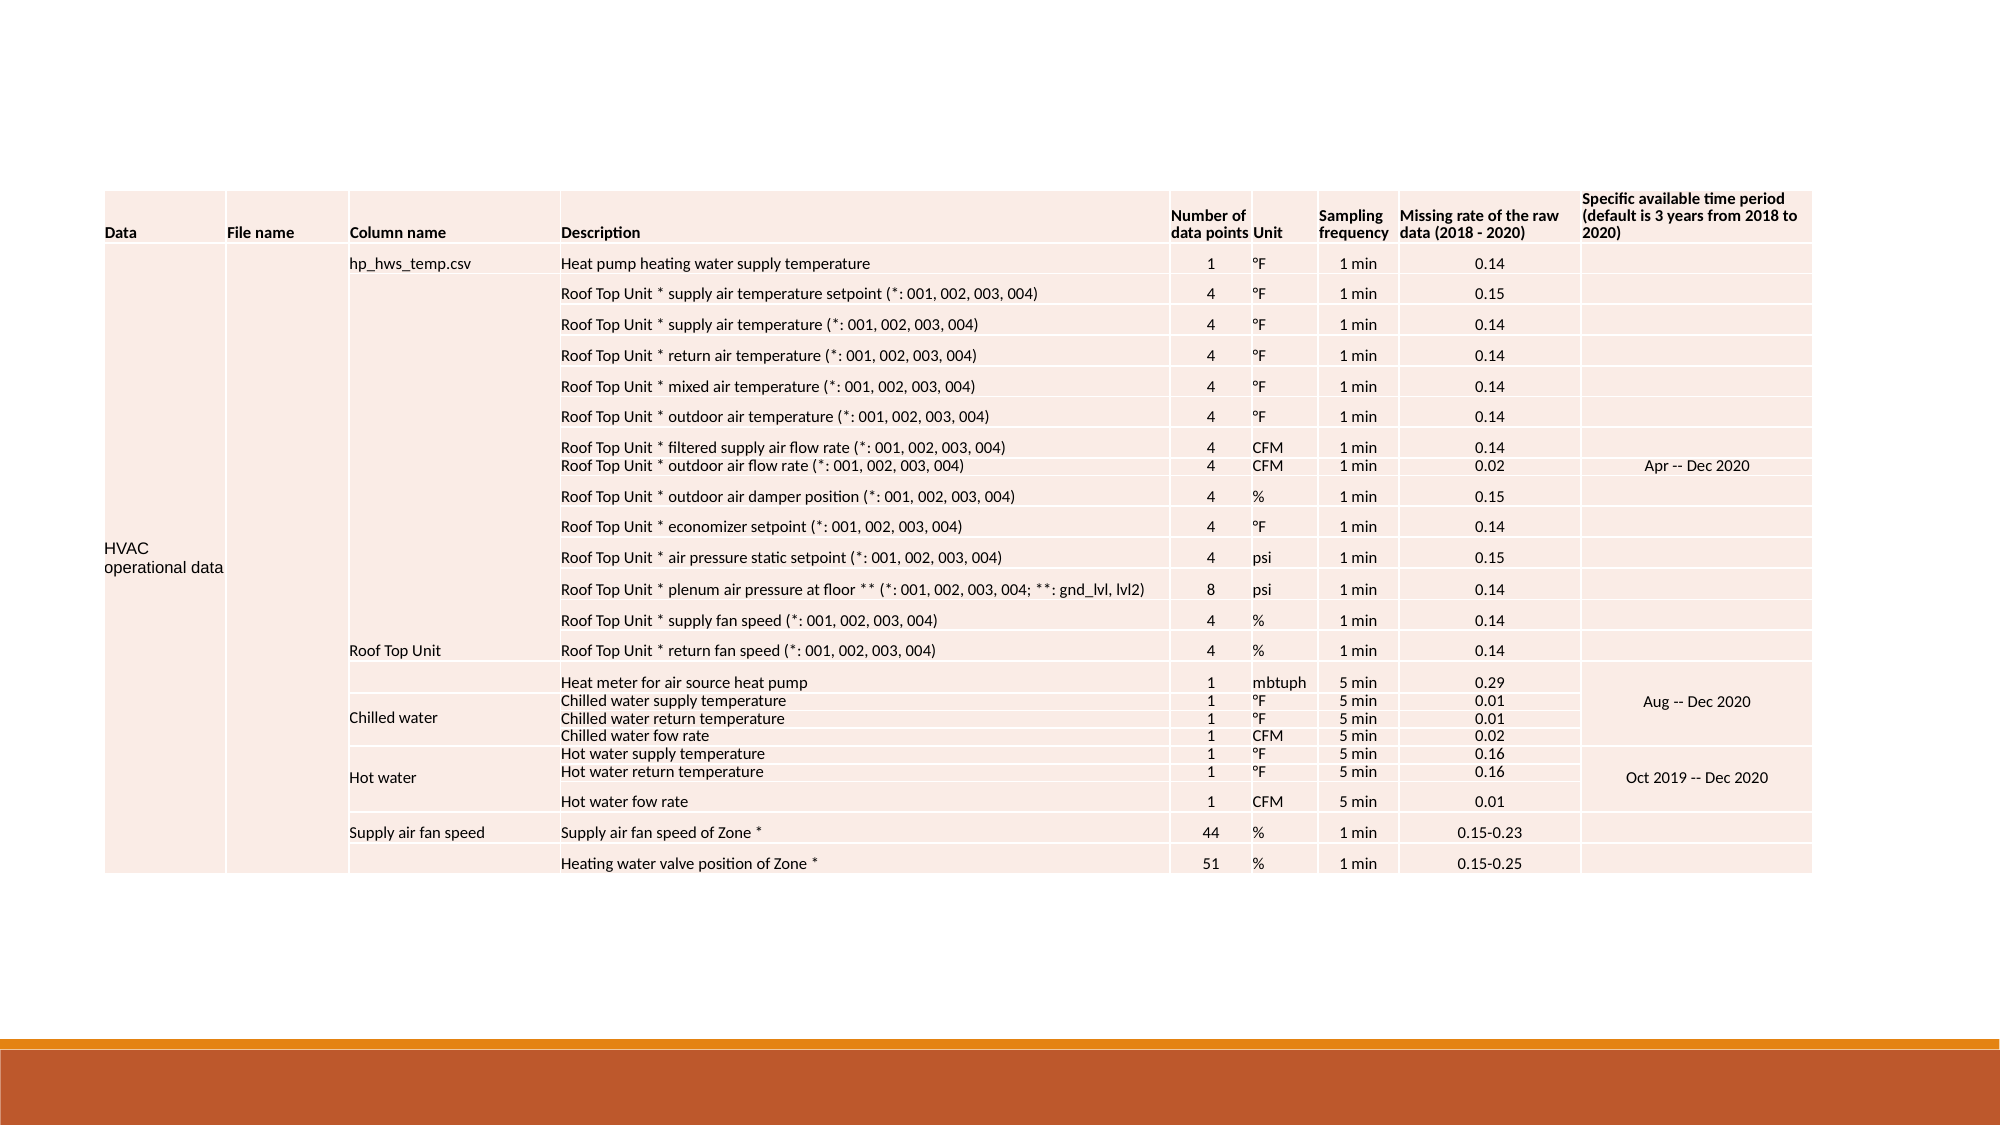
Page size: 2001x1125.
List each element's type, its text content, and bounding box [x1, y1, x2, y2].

table_cell [1582, 569, 1812, 599]
table_cell [350, 662, 560, 692]
table_header Unit [1253, 191, 1317, 242]
table_cell [1582, 336, 1812, 365]
table_cell Roof Top Unit * outdoor air damper position (*: 001, 002, 003, 004) [561, 476, 1169, 505]
table_cell Roof Top Unit * supply air temperature (*: 001, 002, 003, 004) [561, 305, 1169, 334]
table_cell Oct 2019 -- Dec 2020 [1582, 747, 1812, 811]
table_cell Roof Top Unit * air pressure static setpoint (*: 001, 002, 003, 004) [561, 538, 1169, 567]
table_cell Hot water [350, 747, 560, 811]
table_cell psi [1253, 538, 1317, 567]
table_cell 51 [1171, 844, 1251, 873]
table_cell Chilled water supply temperature [561, 694, 1169, 710]
table_cell Roof Top Unit * supply air temperature setpoint (*: 001, 002, 003, 004) [561, 274, 1169, 303]
table_cell °F [1253, 507, 1317, 536]
table_cell [1582, 507, 1812, 536]
table_cell Roof Top Unit * outdoor air flow rate (*: 001, 002, 003, 004) [561, 459, 1169, 475]
table_cell 0.02 [1400, 729, 1580, 745]
table_cell °F [1253, 765, 1317, 781]
table_cell 4 [1171, 274, 1251, 303]
table_cell Roof Top Unit * economizer setpoint (*: 001, 002, 003, 004) [561, 507, 1169, 536]
table_cell 0.15-0.23 [1400, 813, 1580, 842]
table_header Column name [350, 191, 560, 242]
table_cell % [1253, 813, 1317, 842]
table_cell 1 min [1319, 274, 1398, 303]
table_cell 1 [1171, 662, 1251, 692]
table_cell °F [1253, 305, 1317, 334]
table_cell % [1253, 600, 1317, 629]
table_cell CFM [1253, 729, 1317, 745]
table_cell 1 min [1319, 428, 1398, 457]
table_cell 0.14 [1400, 336, 1580, 365]
table_cell Heat pump heating water supply temperature [561, 244, 1169, 273]
table_cell 4 [1171, 507, 1251, 536]
table_header Description [561, 191, 1169, 242]
table_cell Roof Top Unit * return fan speed (*: 001, 002, 003, 004) [561, 631, 1169, 660]
table_cell % [1253, 844, 1317, 873]
table_cell °F [1253, 397, 1317, 426]
table_cell [1582, 631, 1812, 660]
table_cell 1 min [1319, 476, 1398, 505]
table_cell 1 min [1319, 538, 1398, 567]
table_cell 0.02 [1400, 459, 1580, 475]
table_cell 0.14 [1400, 428, 1580, 457]
table_cell 4 [1171, 538, 1251, 567]
table_cell Chilled water [350, 694, 560, 745]
table_cell Roof Top Unit * mixed air temperature (*: 001, 002, 003, 004) [561, 367, 1169, 396]
table_cell CFM [1253, 782, 1317, 811]
table_header Specific available time period (default is 3 years from 2018 to 2020) [1582, 191, 1812, 242]
table_cell 1 [1171, 782, 1251, 811]
table_cell 5 min [1319, 765, 1398, 781]
table_header Sampling frequency [1319, 191, 1398, 242]
table_cell Supply air fan speed of Zone * [561, 813, 1169, 842]
table_cell 1 [1171, 711, 1251, 727]
table_cell °F [1253, 274, 1317, 303]
table_cell 1 [1171, 765, 1251, 781]
table_cell 1 min [1319, 631, 1398, 660]
table_cell 0.15 [1400, 274, 1580, 303]
table_cell 5 min [1319, 662, 1398, 692]
table_cell Hot water fow rate [561, 782, 1169, 811]
table_cell [1582, 538, 1812, 567]
table_cell 1 min [1319, 459, 1398, 475]
table_cell Roof Top Unit [350, 274, 560, 660]
table_cell 1 min [1319, 844, 1398, 873]
table_cell 0.14 [1400, 600, 1580, 629]
table_cell 4 [1171, 428, 1251, 457]
table_header Missing rate of the raw data (2018 - 2020) [1400, 191, 1580, 242]
table_cell 4 [1171, 459, 1251, 475]
table_cell 1 min [1319, 367, 1398, 396]
table_cell 1 min [1319, 244, 1398, 273]
table_cell 5 min [1319, 782, 1398, 811]
table_cell [1582, 428, 1812, 457]
table_header File name [227, 191, 348, 242]
table_cell 1 min [1319, 507, 1398, 536]
table_cell [350, 844, 560, 873]
table_cell 1 min [1319, 305, 1398, 334]
table_cell Apr -- Dec 2020 [1582, 459, 1812, 475]
table_cell [1582, 367, 1812, 396]
table_cell 1 min [1319, 569, 1398, 599]
table_header Number of data points [1171, 191, 1251, 242]
table_cell [1582, 305, 1812, 334]
table_cell Chilled water return temperature [561, 711, 1169, 727]
table_cell °F [1253, 711, 1317, 727]
table_cell 0.14 [1400, 244, 1580, 273]
table_cell 1 min [1319, 600, 1398, 629]
table_cell °F [1253, 336, 1317, 365]
table_cell 0.29 [1400, 662, 1580, 692]
table_cell [1582, 844, 1812, 873]
table_cell 0.15 [1400, 538, 1580, 567]
table_cell 5 min [1319, 747, 1398, 763]
table_cell 44 [1171, 813, 1251, 842]
table_cell 4 [1171, 631, 1251, 660]
table_cell Roof Top Unit * supply fan speed (*: 001, 002, 003, 004) [561, 600, 1169, 629]
table_cell 0.16 [1400, 765, 1580, 781]
table_header Data [105, 191, 225, 242]
table_cell Roof Top Unit * return air temperature (*: 001, 002, 003, 004) [561, 336, 1169, 365]
table_cell Roof Top Unit * filtered supply air flow rate (*: 001, 002, 003, 004) [561, 428, 1169, 457]
table_cell CFM [1253, 428, 1317, 457]
table_cell Hot water return temperature [561, 765, 1169, 781]
table_cell 1 min [1319, 397, 1398, 426]
table_cell psi [1253, 569, 1317, 599]
table_cell 0.14 [1400, 631, 1580, 660]
table_cell [227, 244, 348, 873]
table_cell 4 [1171, 367, 1251, 396]
table_cell 5 min [1319, 711, 1398, 727]
table_cell [1582, 274, 1812, 303]
table_cell 1 [1171, 694, 1251, 710]
table_cell Chilled water fow rate [561, 729, 1169, 745]
table_cell 5 min [1319, 694, 1398, 710]
table_cell °F [1253, 747, 1317, 763]
table_cell 8 [1171, 569, 1251, 599]
table_cell 1 min [1319, 813, 1398, 842]
table_cell 4 [1171, 305, 1251, 334]
table_cell 0.14 [1400, 305, 1580, 334]
table_cell % [1253, 631, 1317, 660]
table_cell 0.15 [1400, 476, 1580, 505]
table_cell HVAC operational data [105, 244, 225, 873]
table_cell [1582, 476, 1812, 505]
table_cell [1582, 813, 1812, 842]
table_cell 0.14 [1400, 367, 1580, 396]
table_cell Heat meter for air source heat pump [561, 662, 1169, 692]
table_cell °F [1253, 367, 1317, 396]
table_cell Supply air fan speed [350, 813, 560, 842]
table_cell 0.14 [1400, 507, 1580, 536]
table_cell 5 min [1319, 729, 1398, 745]
table_cell 4 [1171, 476, 1251, 505]
table_cell 0.01 [1400, 782, 1580, 811]
table_cell CFM [1253, 459, 1317, 475]
table_cell Aug -- Dec 2020 [1582, 662, 1812, 745]
table_cell 4 [1171, 336, 1251, 365]
table_cell Roof Top Unit * plenum air pressure at floor ** (*: 001, 002, 003, 004; **: gnd_lvl, lvl2) [561, 569, 1169, 599]
table_cell 1 [1171, 747, 1251, 763]
table_cell 4 [1171, 397, 1251, 426]
table_cell Hot water supply temperature [561, 747, 1169, 763]
table_cell [1582, 244, 1812, 273]
table_cell 0.16 [1400, 747, 1580, 763]
table_cell % [1253, 476, 1317, 505]
table_cell 4 [1171, 600, 1251, 629]
table_cell 0.15-0.25 [1400, 844, 1580, 873]
table_cell °F [1253, 694, 1317, 710]
table_cell mbtuph [1253, 662, 1317, 692]
table_cell 1 [1171, 244, 1251, 273]
table_cell hp_hws_temp.csv [350, 244, 560, 273]
table_cell °F [1253, 244, 1317, 273]
table_cell 0.14 [1400, 397, 1580, 426]
table_cell 1 min [1319, 336, 1398, 365]
table_cell 1 [1171, 729, 1251, 745]
table_cell 0.01 [1400, 711, 1580, 727]
table_cell 0.01 [1400, 694, 1580, 710]
table_cell [1582, 397, 1812, 426]
table_cell Heating water valve position of Zone * [561, 844, 1169, 873]
table_cell Roof Top Unit * outdoor air temperature (*: 001, 002, 003, 004) [561, 397, 1169, 426]
table_cell 0.14 [1400, 569, 1580, 599]
table_cell [1582, 600, 1812, 629]
